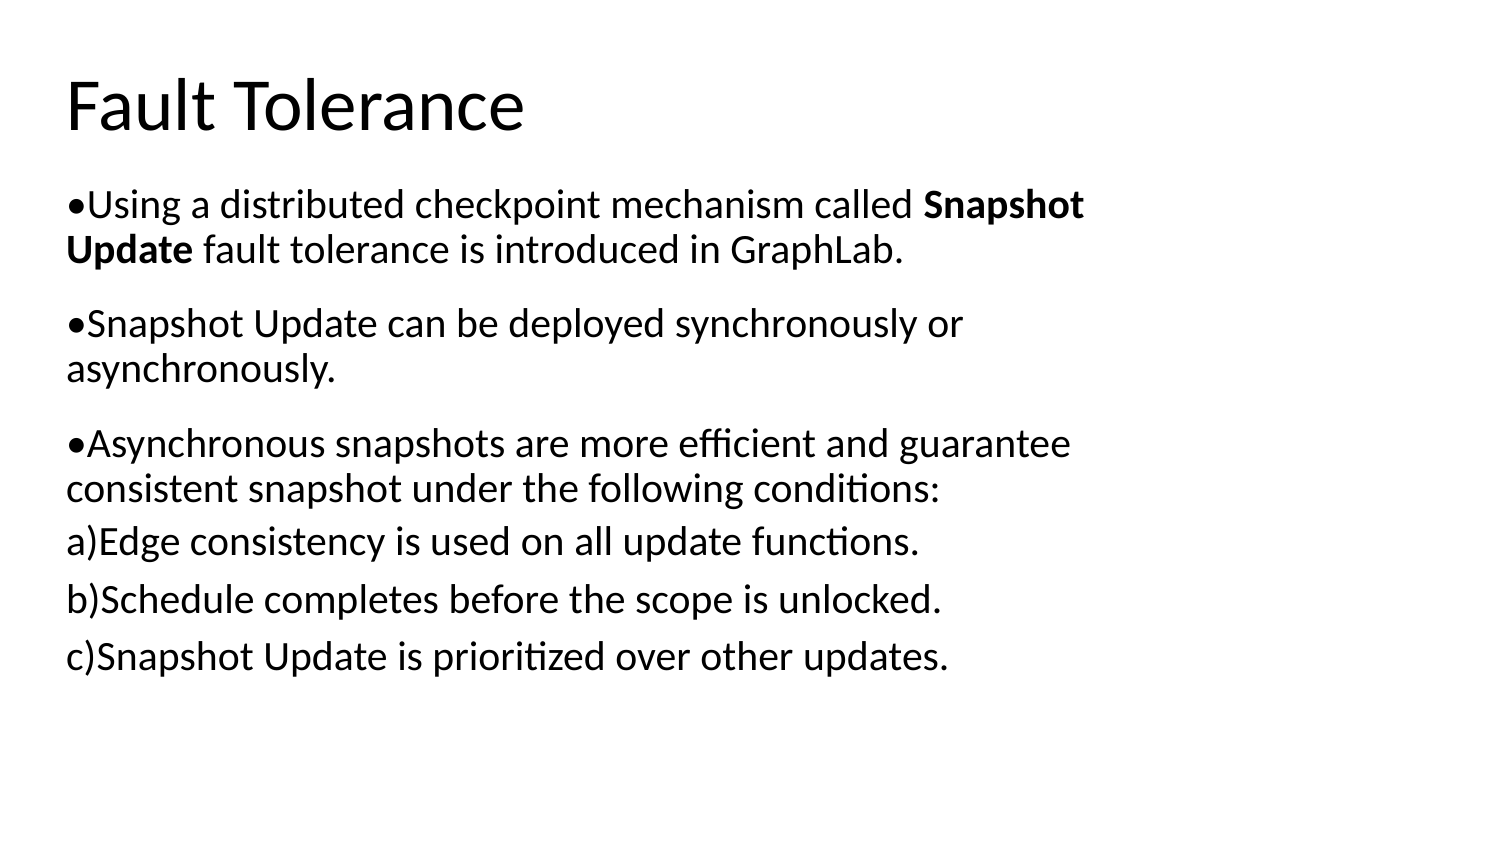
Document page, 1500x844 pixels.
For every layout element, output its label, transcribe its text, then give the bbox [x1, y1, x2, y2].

title Fault Tolerance [51, 39, 1449, 161]
subtitle •Using a distributed checkpoint mechanism called Snapshot Update fault tolerance is introduced in GraphLab. •Snapshot Update can be deployed synchronously or asynchronously. •Asynchronous snapshots are more efficient and guarantee consistent snapshot under the following conditions: a)Edge consistency is used on all update functions. b)Schedule completes before the scope is unlocked. c)Snapshot Update is prioritized over other updates. [51, 167, 1105, 808]
